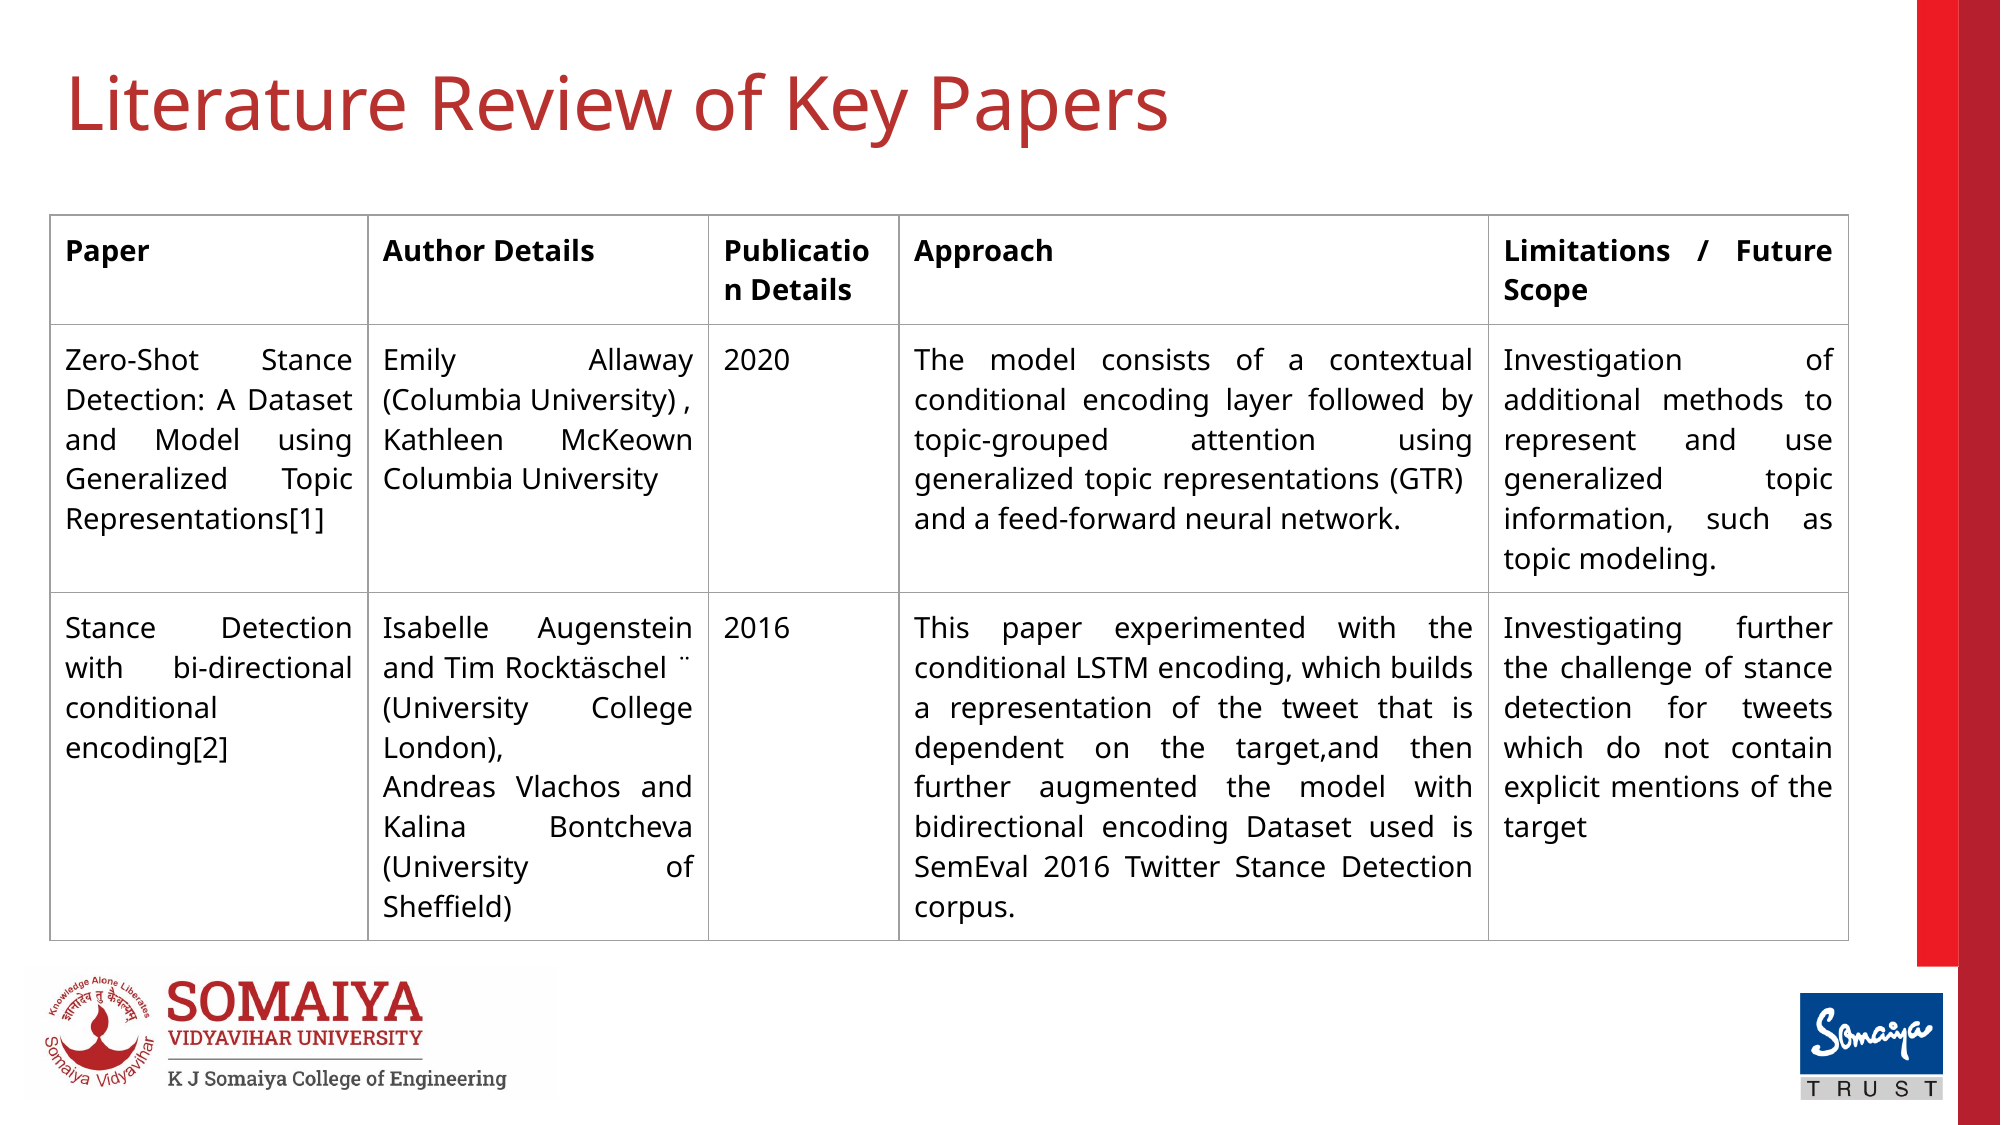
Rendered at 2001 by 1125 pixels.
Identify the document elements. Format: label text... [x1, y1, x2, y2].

picture [1917, 0, 2000, 1125]
table_cell The model consists of a contextual conditional encoding layer followed by topic-grouped attention using generalized topic representations (GTR) and a feed-forward neural network. [900, 325, 1488, 592]
table_header Limitations / Future Scope [1489, 216, 1848, 324]
title Literature Review of Key Papers [50, 0, 1877, 215]
table_cell This paper experimented with the conditional LSTM encoding, which builds a representation of the tweet that is dependent on the target,and then further augmented the model with bidirectional encoding Dataset used is SemEval 2016 Twitter Stance Detection corpus. [900, 593, 1488, 940]
table_cell Emily Allaway (Columbia University) , Kathleen McKeown Columbia University [369, 325, 708, 592]
picture [24, 966, 558, 1101]
table_cell 2016 [709, 593, 898, 940]
table_cell Zero-Shot Stance Detection: A Dataset and Model using Generalized Topic Representations​[1] [51, 325, 367, 592]
table_header Author Details [369, 216, 708, 324]
table_header Approach [900, 216, 1488, 324]
table_cell Investigation of additional methods to represent and use generalized topic information, such as topic modeling. [1489, 325, 1848, 592]
table_cell Investigating further the challenge of stance detection for tweets which do not contain explicit mentions of the target [1489, 593, 1848, 940]
picture [1799, 993, 1943, 1101]
table_header Paper [51, 216, 367, 324]
table_cell Stance Detection with bi-directional conditional encoding​[2] [51, 593, 367, 940]
table_header Publication Details [709, 216, 898, 324]
table_cell Isabelle Augenstein and Tim Rocktäschel ¨ (University College London), Andreas Vlachos and Kalina Bontcheva (University of Sheffield) [369, 593, 708, 940]
table_cell 2020 [709, 325, 898, 592]
